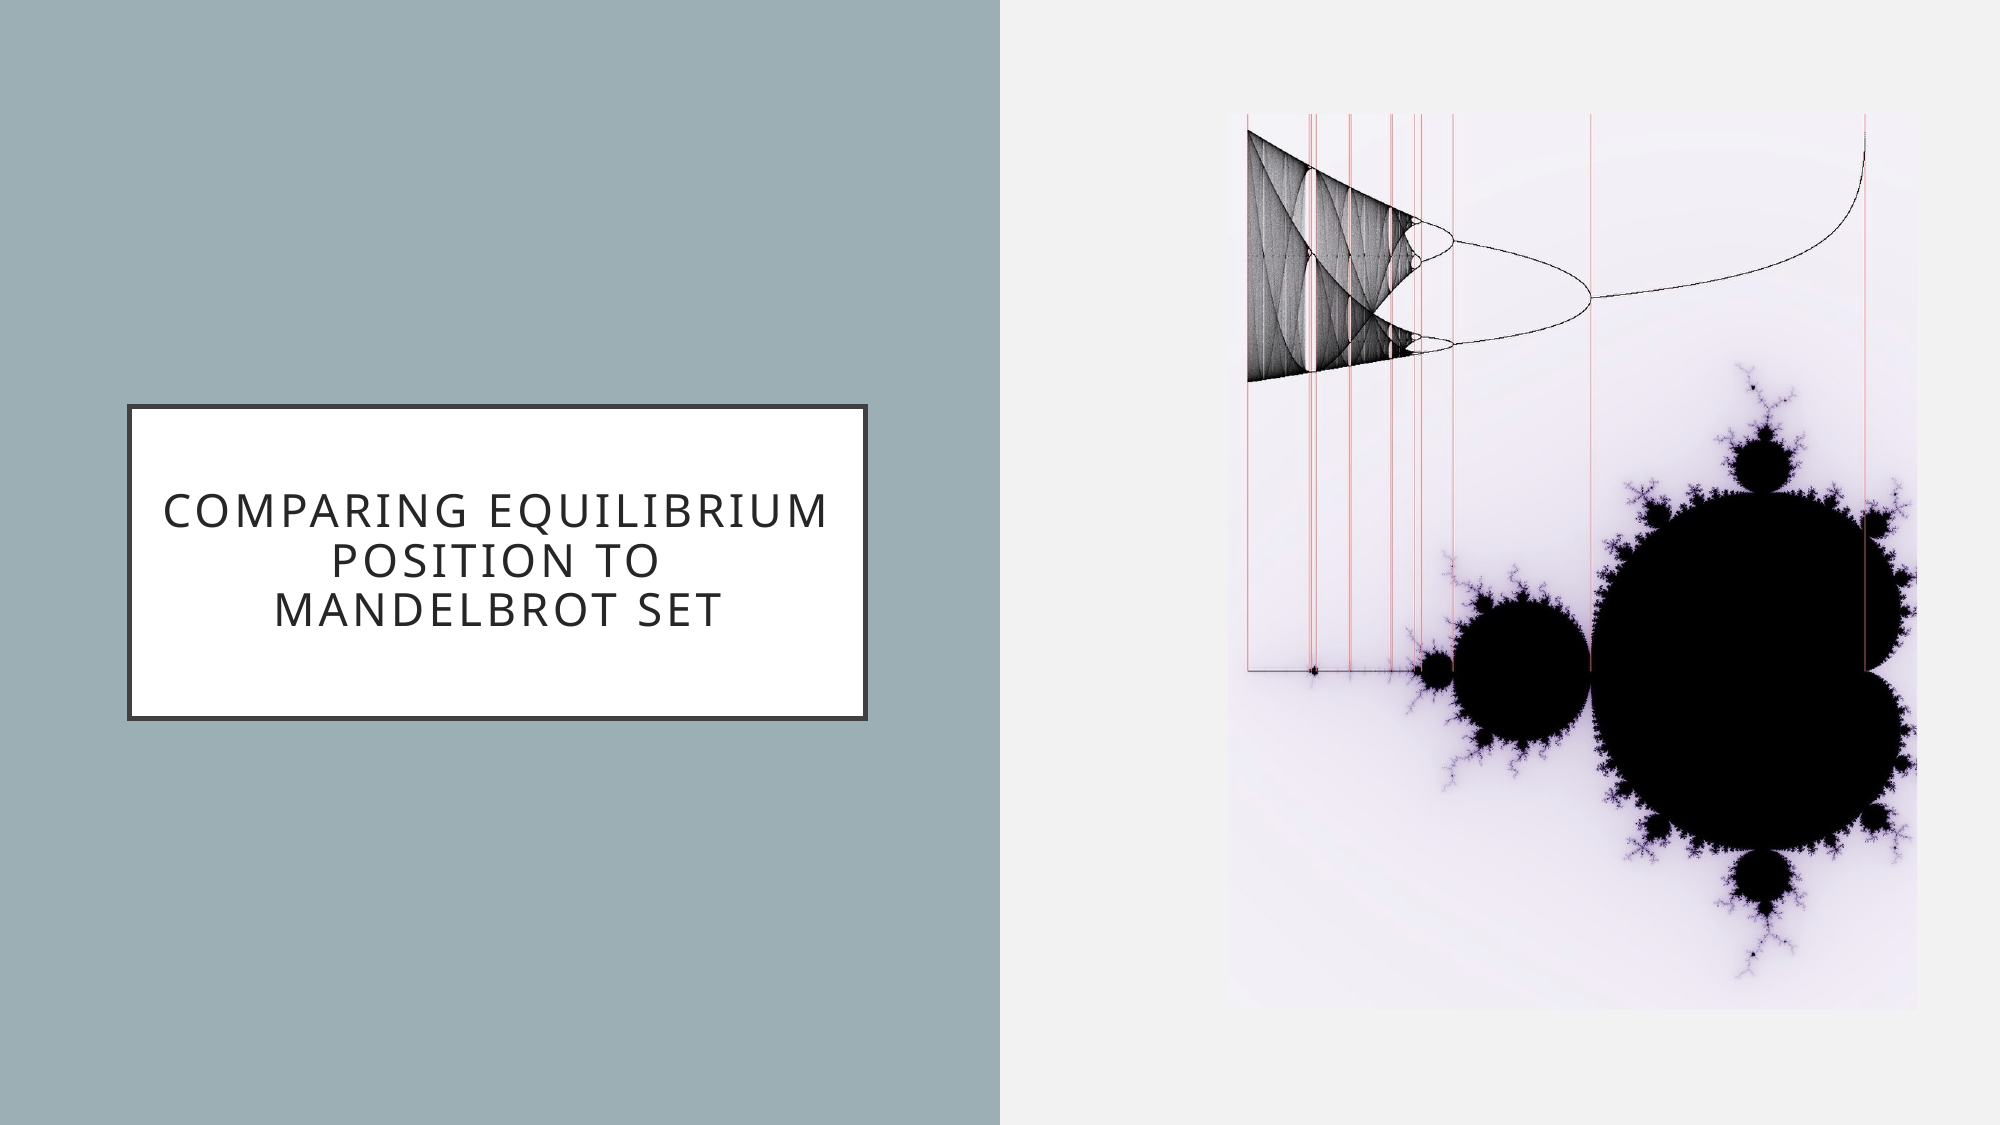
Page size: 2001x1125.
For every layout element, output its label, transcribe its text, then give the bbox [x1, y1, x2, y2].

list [1228, 114, 1918, 1010]
title Comparing equilibrium position to Mandelbrot set [127, 404, 868, 721]
